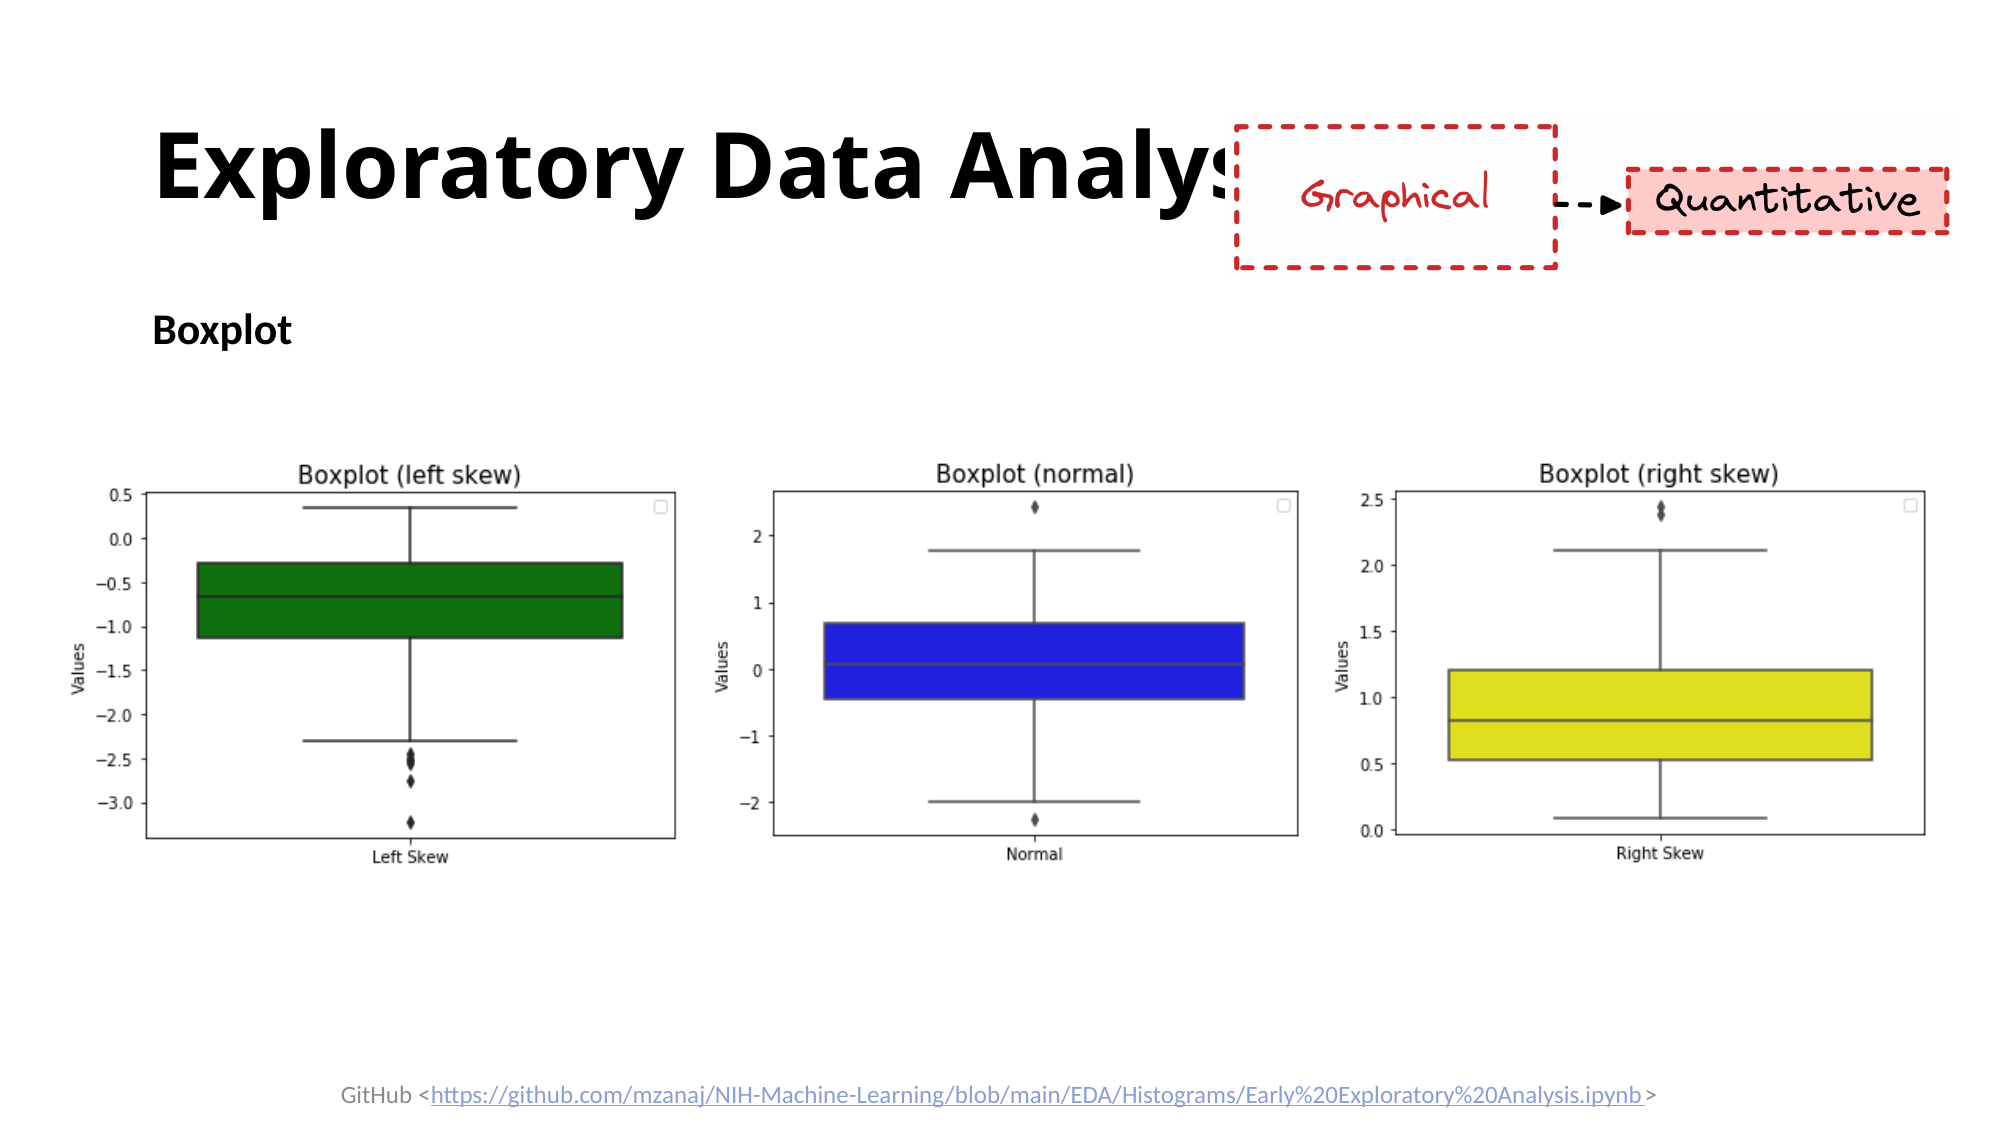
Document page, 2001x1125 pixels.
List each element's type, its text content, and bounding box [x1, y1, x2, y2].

title Exploratory Data Analysis [137, 59, 1863, 278]
picture [1225, 115, 1958, 279]
picture [706, 452, 1313, 873]
list Boxplot [137, 299, 1863, 1014]
picture [62, 454, 692, 876]
footer GitHub <https://github.com/mzanaj/NIH-Machine-Learning/blob/main/EDA/Histograms/Early%20Exploratory%20Analysis.ipynb> [10, 1062, 1988, 1124]
picture [1326, 453, 1940, 872]
